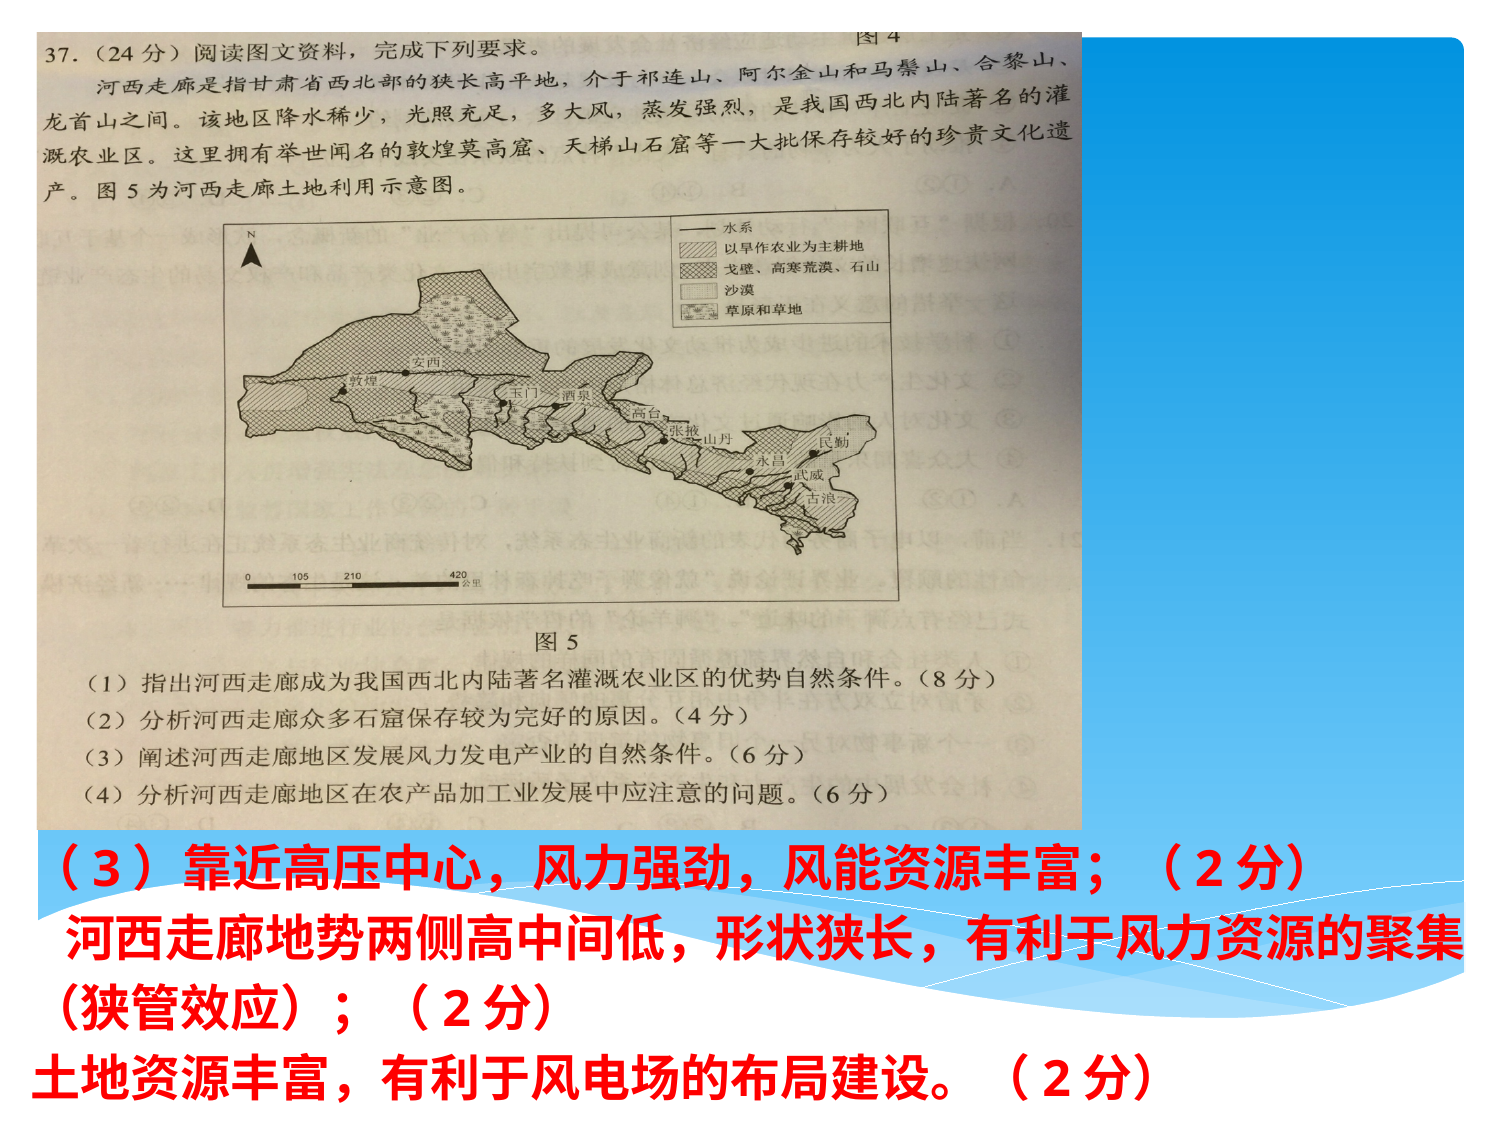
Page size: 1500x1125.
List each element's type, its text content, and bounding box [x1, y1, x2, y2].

subtitle （3）靠近高压中心，风力强劲，风能资源丰富；（2分） 河西走廊地势两侧高中间低，形状狭长，有利于风力资源的聚集 （狭管效应）；（2分） 土地资源丰富，有利于风电场的布局建设。（2分） [15, 829, 1500, 1125]
picture [37, 0, 1082, 953]
